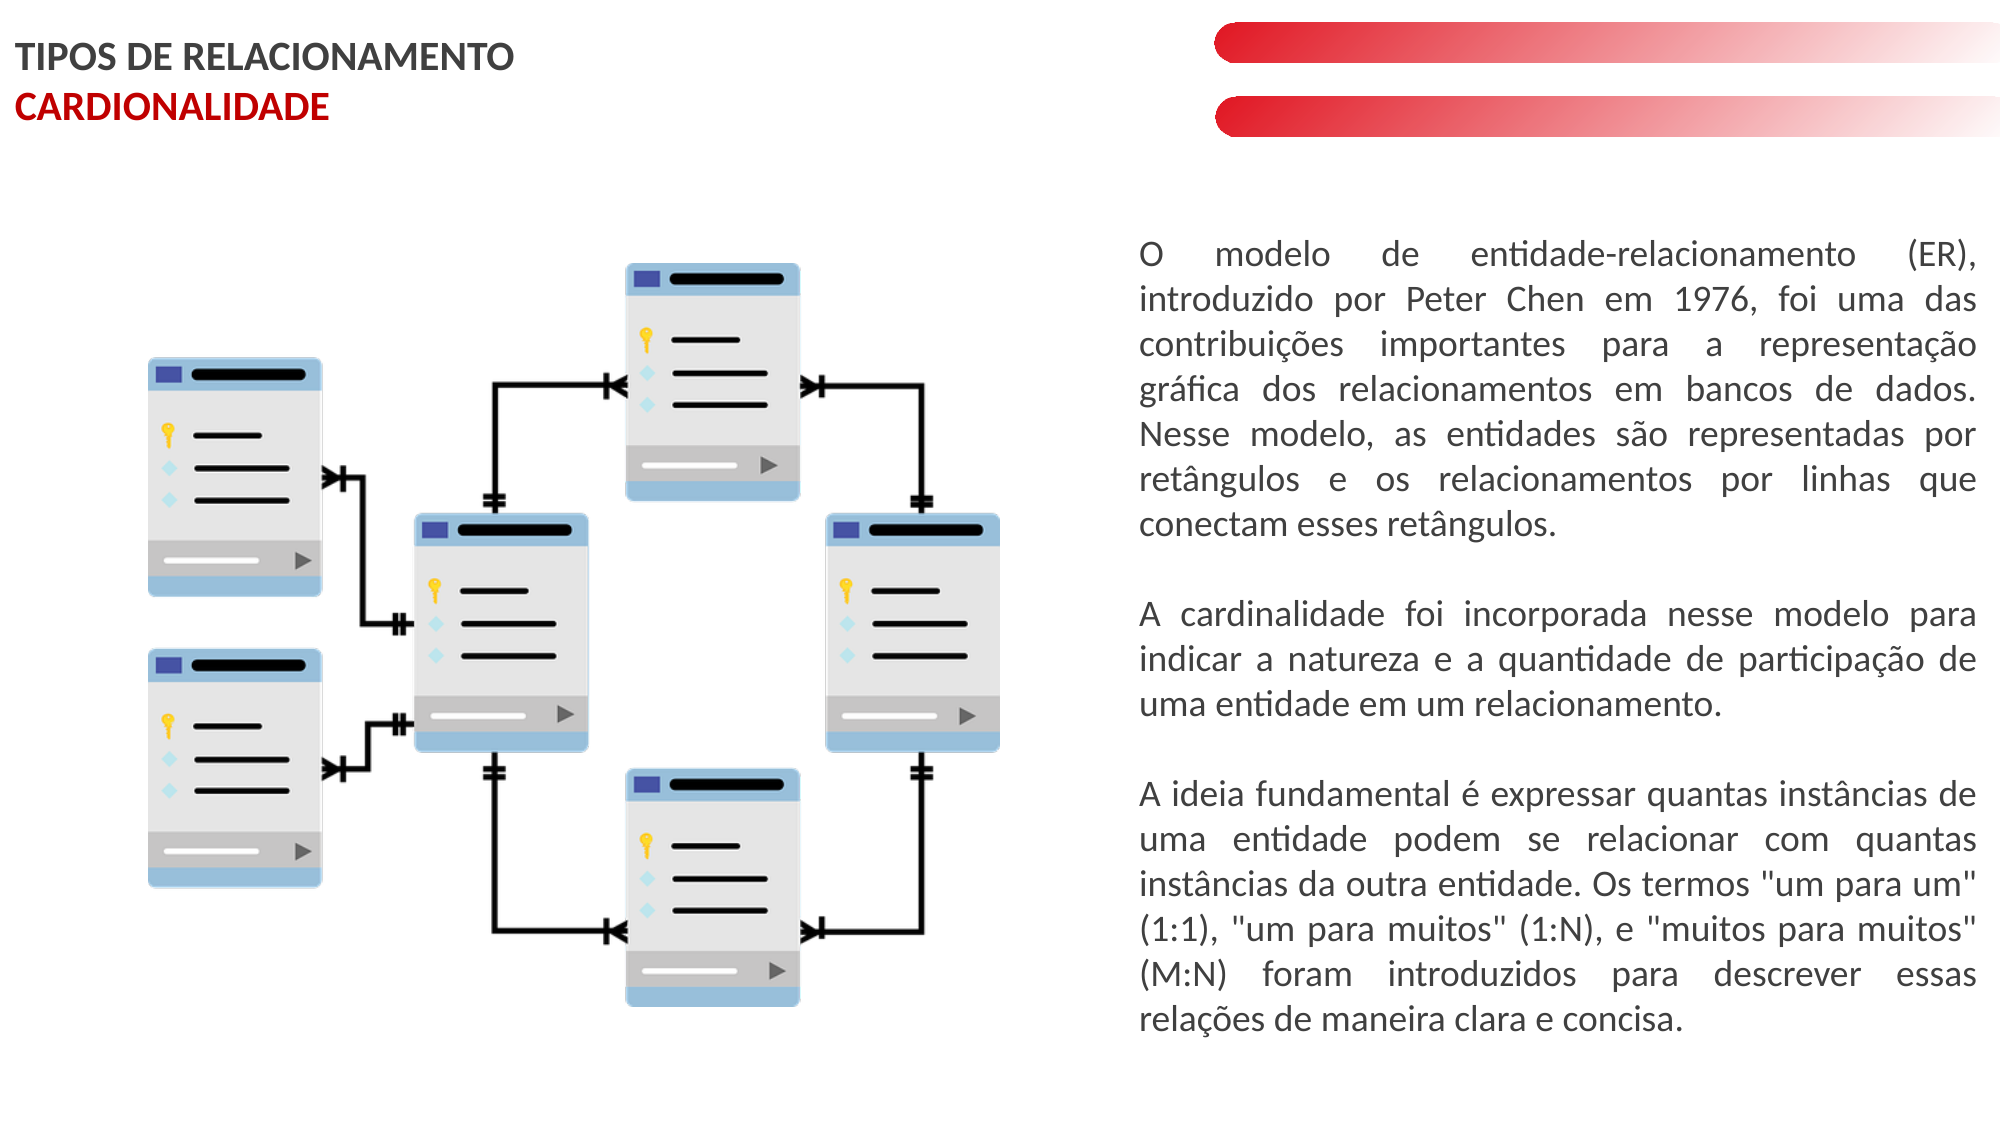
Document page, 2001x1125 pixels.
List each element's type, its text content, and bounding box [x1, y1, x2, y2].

text_box TIPOS DE RELACIONAMENTO CARDIONALIDADE [0, 21, 1215, 136]
text_box [1215, 21, 2000, 64]
text_box O modelo de entidade-relacionamento (ER), introduzido por Peter Chen em 1976, foi uma das contribuições importantes para a representação gráfica dos relacionamentos em bancos de dados. Nesse modelo, as entidades são representadas por retângulos e os relacionamentos por linhas que conectam esses retângulos. A cardinalidade foi incorporada nesse modelo para indicar a natureza e a quantidade de participação de uma entidade em um relacionamento. A ideia fundamental é expressar quantas instâncias de uma entidade podem se relacionar com quantas instâncias da outra entidade. Os termos "um para um" (1:1), "um para muitos" (1:N), e "muitos para muitos" (M:N) foram introduzidos para descrever essas relações de maneira clara e concisa. [1124, 221, 1993, 1046]
picture [148, 263, 1001, 1007]
text_box [1215, 95, 2000, 138]
